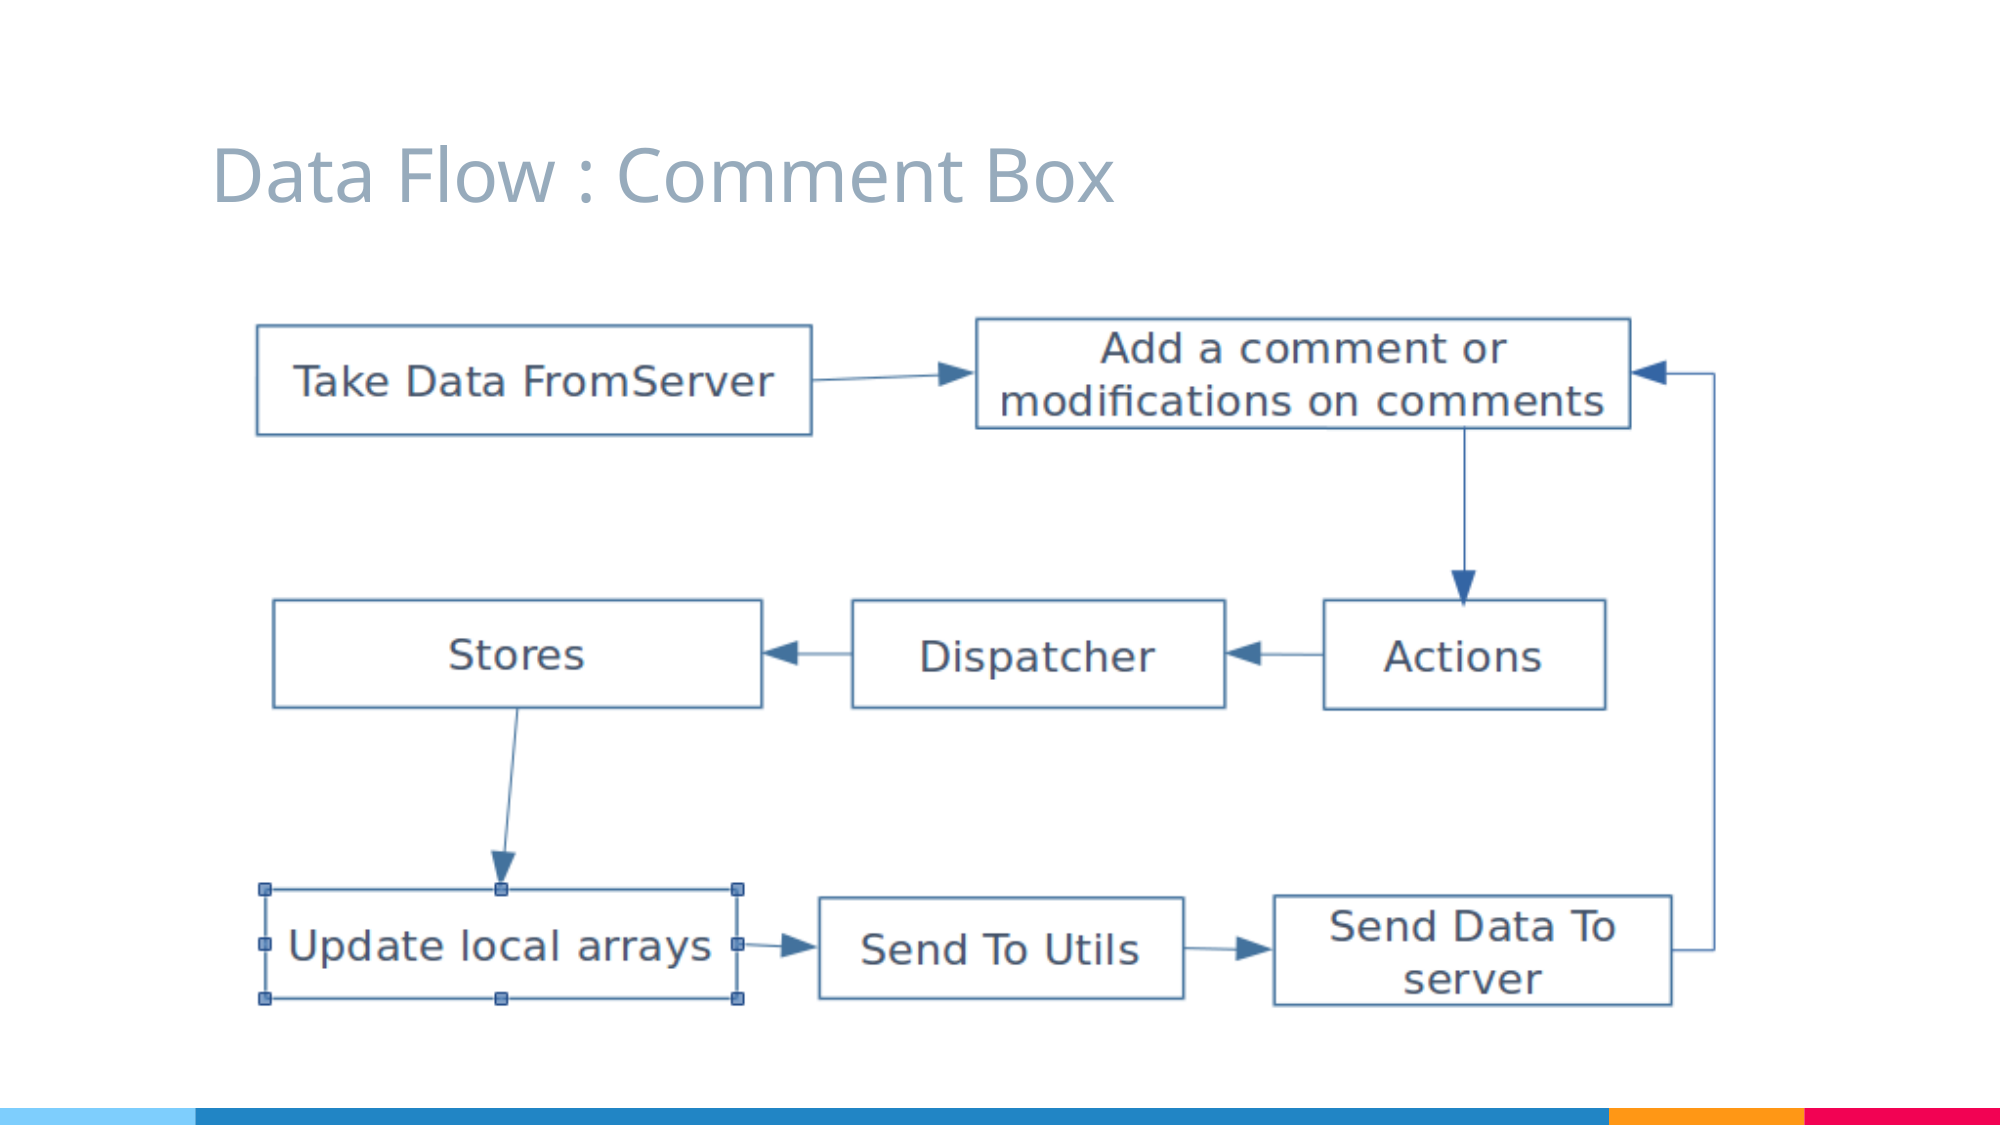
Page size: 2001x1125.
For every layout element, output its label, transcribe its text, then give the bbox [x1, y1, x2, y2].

picture [241, 262, 1759, 1052]
title Data Flow : Comment Box [195, 45, 1609, 233]
